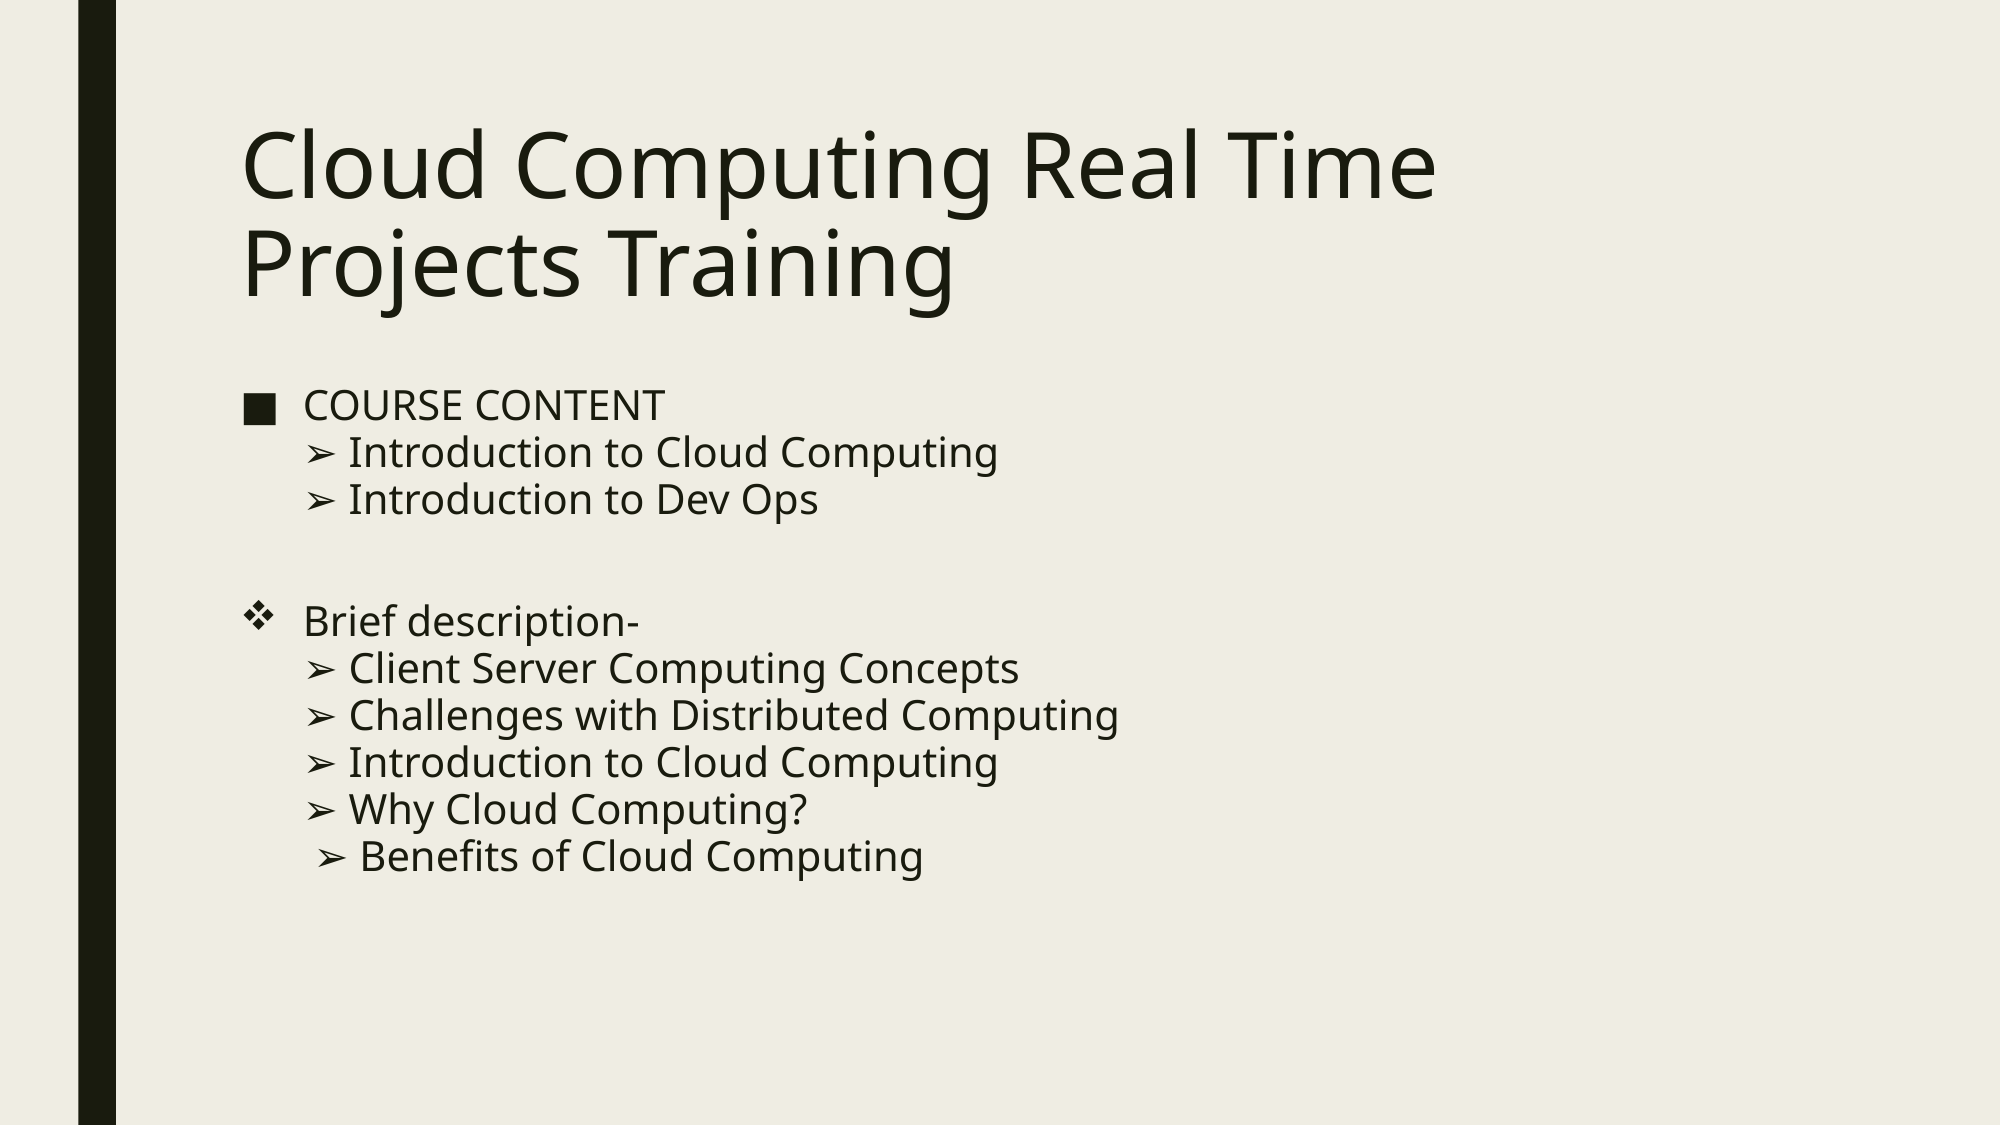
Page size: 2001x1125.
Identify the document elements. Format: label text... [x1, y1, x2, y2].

list COURSE CONTENT ➢ Introduction to Cloud Computing ➢ Introduction to Dev Ops Brief description- ➢ Client Server Computing Concepts ➢ Challenges with Distributed Computing ➢ Introduction to Cloud Computing ➢ Why Cloud Computing? ➢ Benefits of Cloud Computing [225, 375, 1800, 963]
title Cloud Computing Real Time Projects Training [225, 112, 1800, 357]
